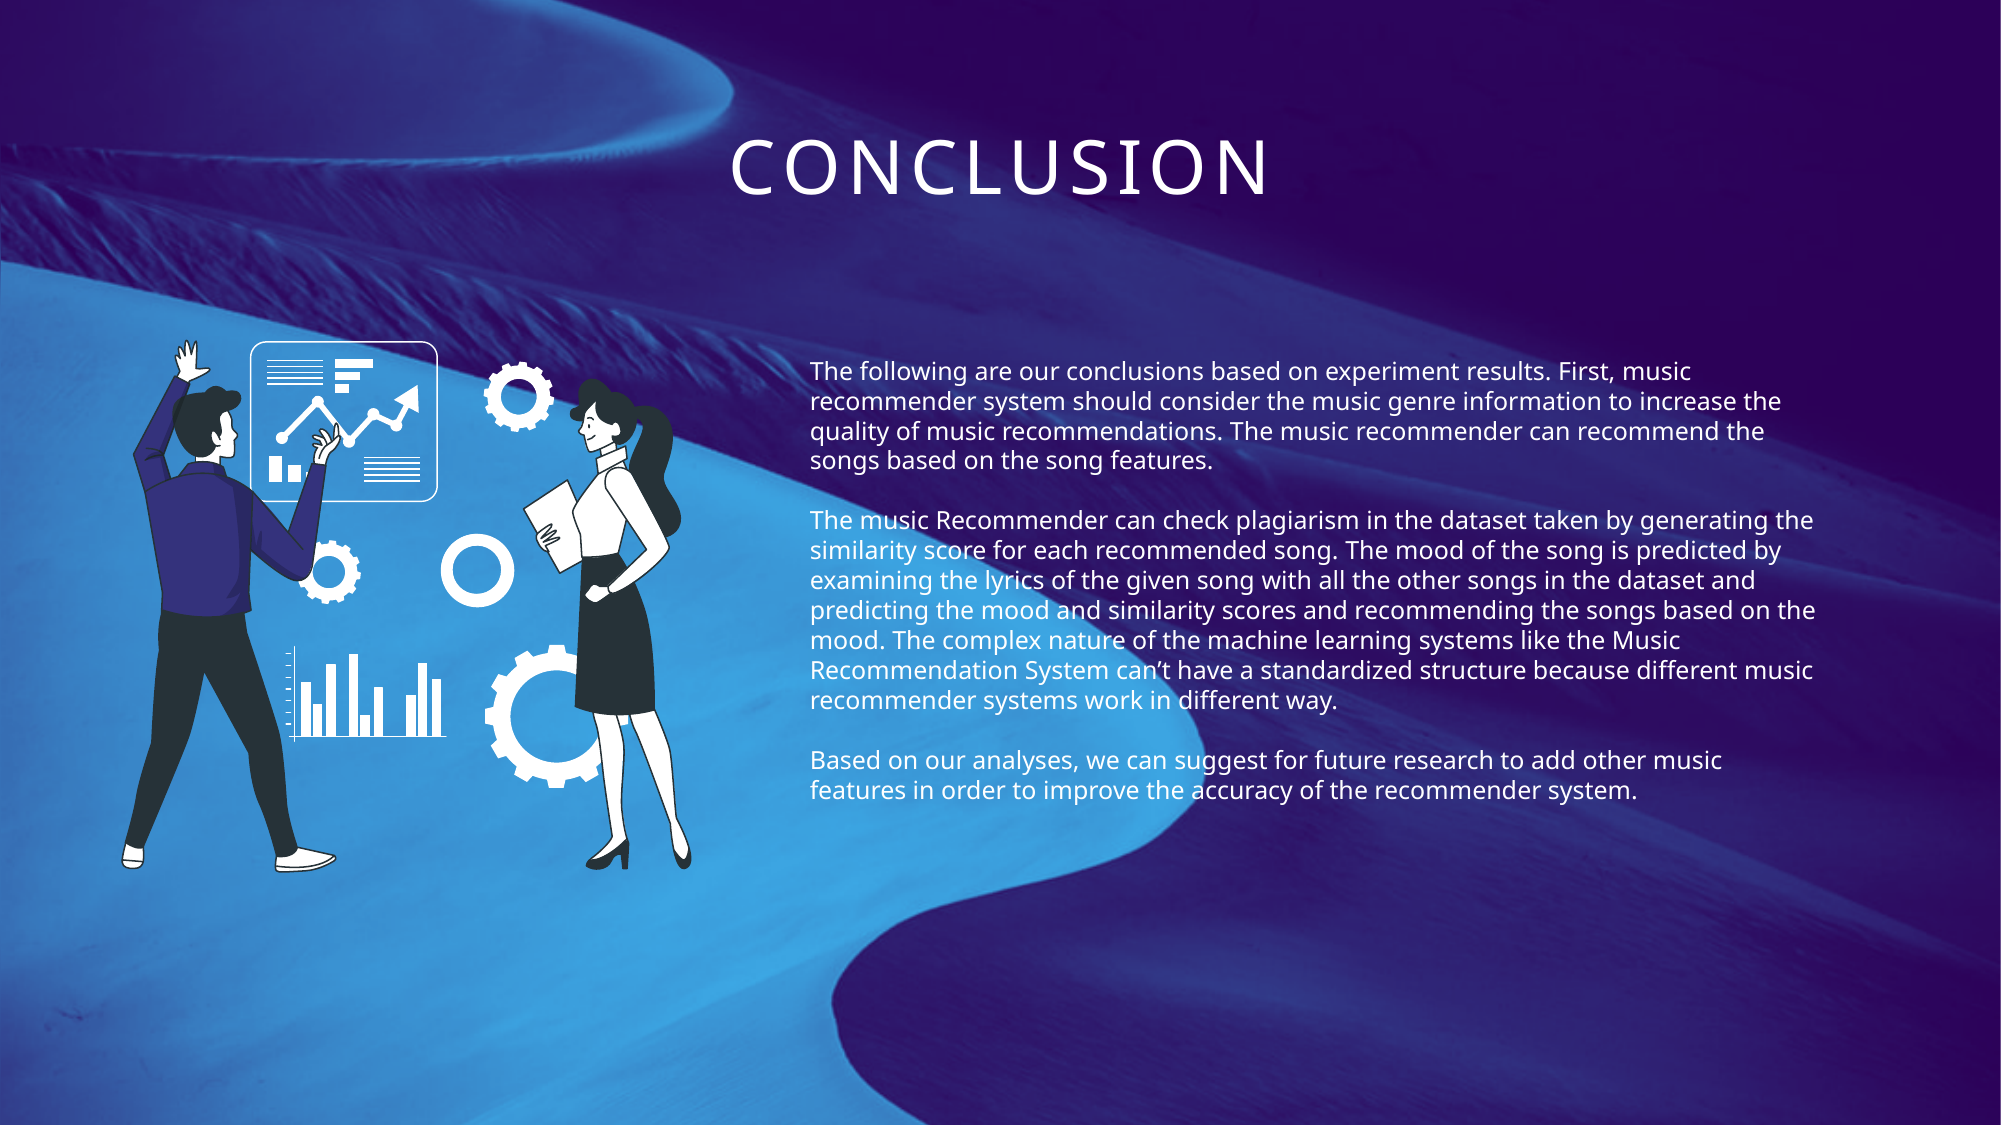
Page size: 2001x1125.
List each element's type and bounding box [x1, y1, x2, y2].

picture [0, 0, 2001, 1125]
text_box [122, 340, 691, 873]
